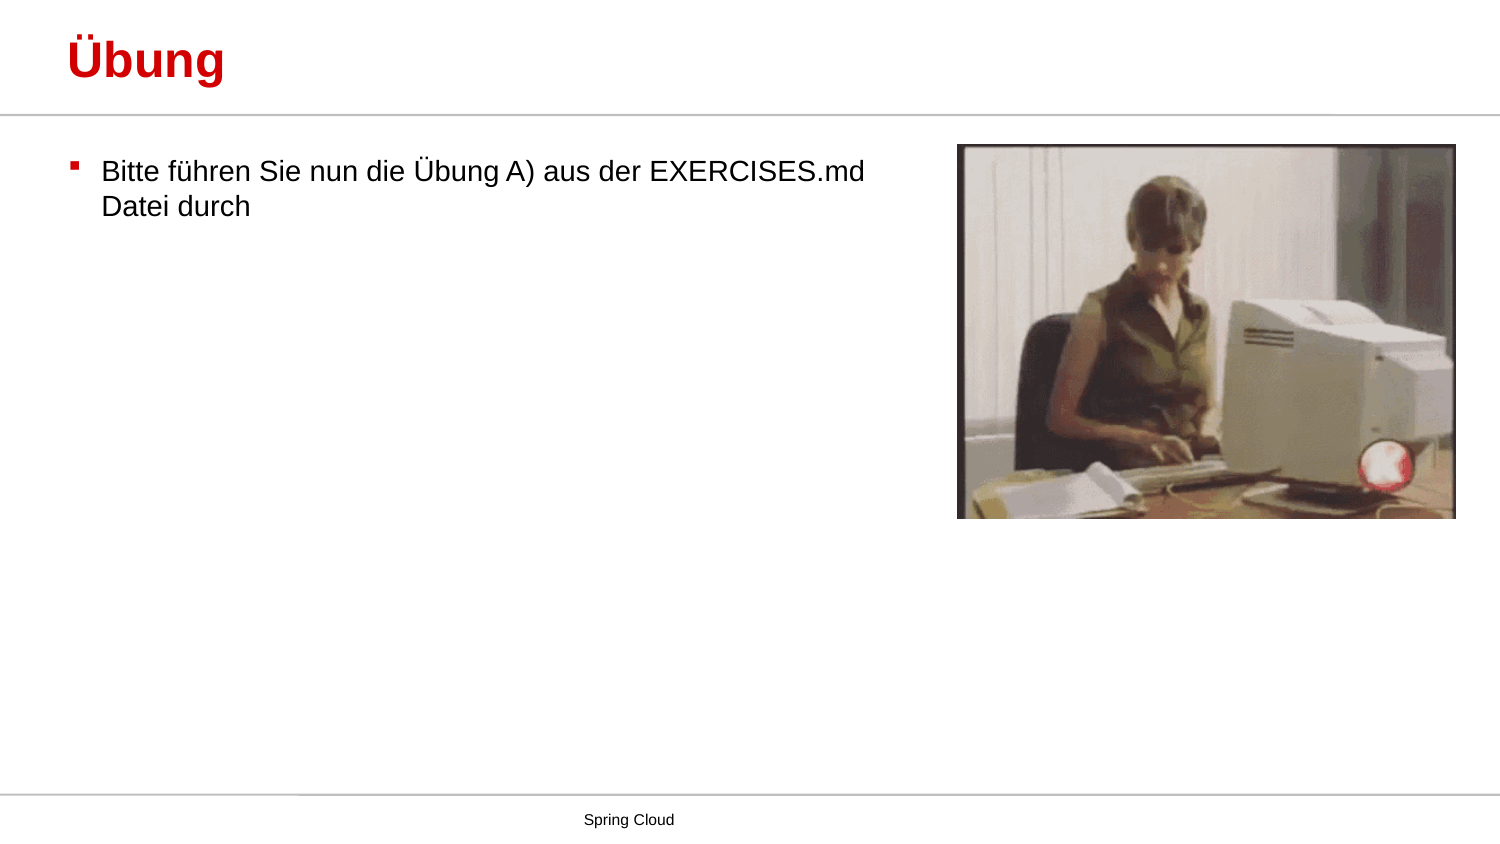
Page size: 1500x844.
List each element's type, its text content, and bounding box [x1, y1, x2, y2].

list Bitte führen Sie nun die Übung A) aus der EXERCISES.md Datei durch [53, 144, 923, 765]
slide_number Spring Cloud [583, 794, 1260, 844]
picture [957, 144, 1456, 519]
title Übung [53, 0, 1058, 115]
